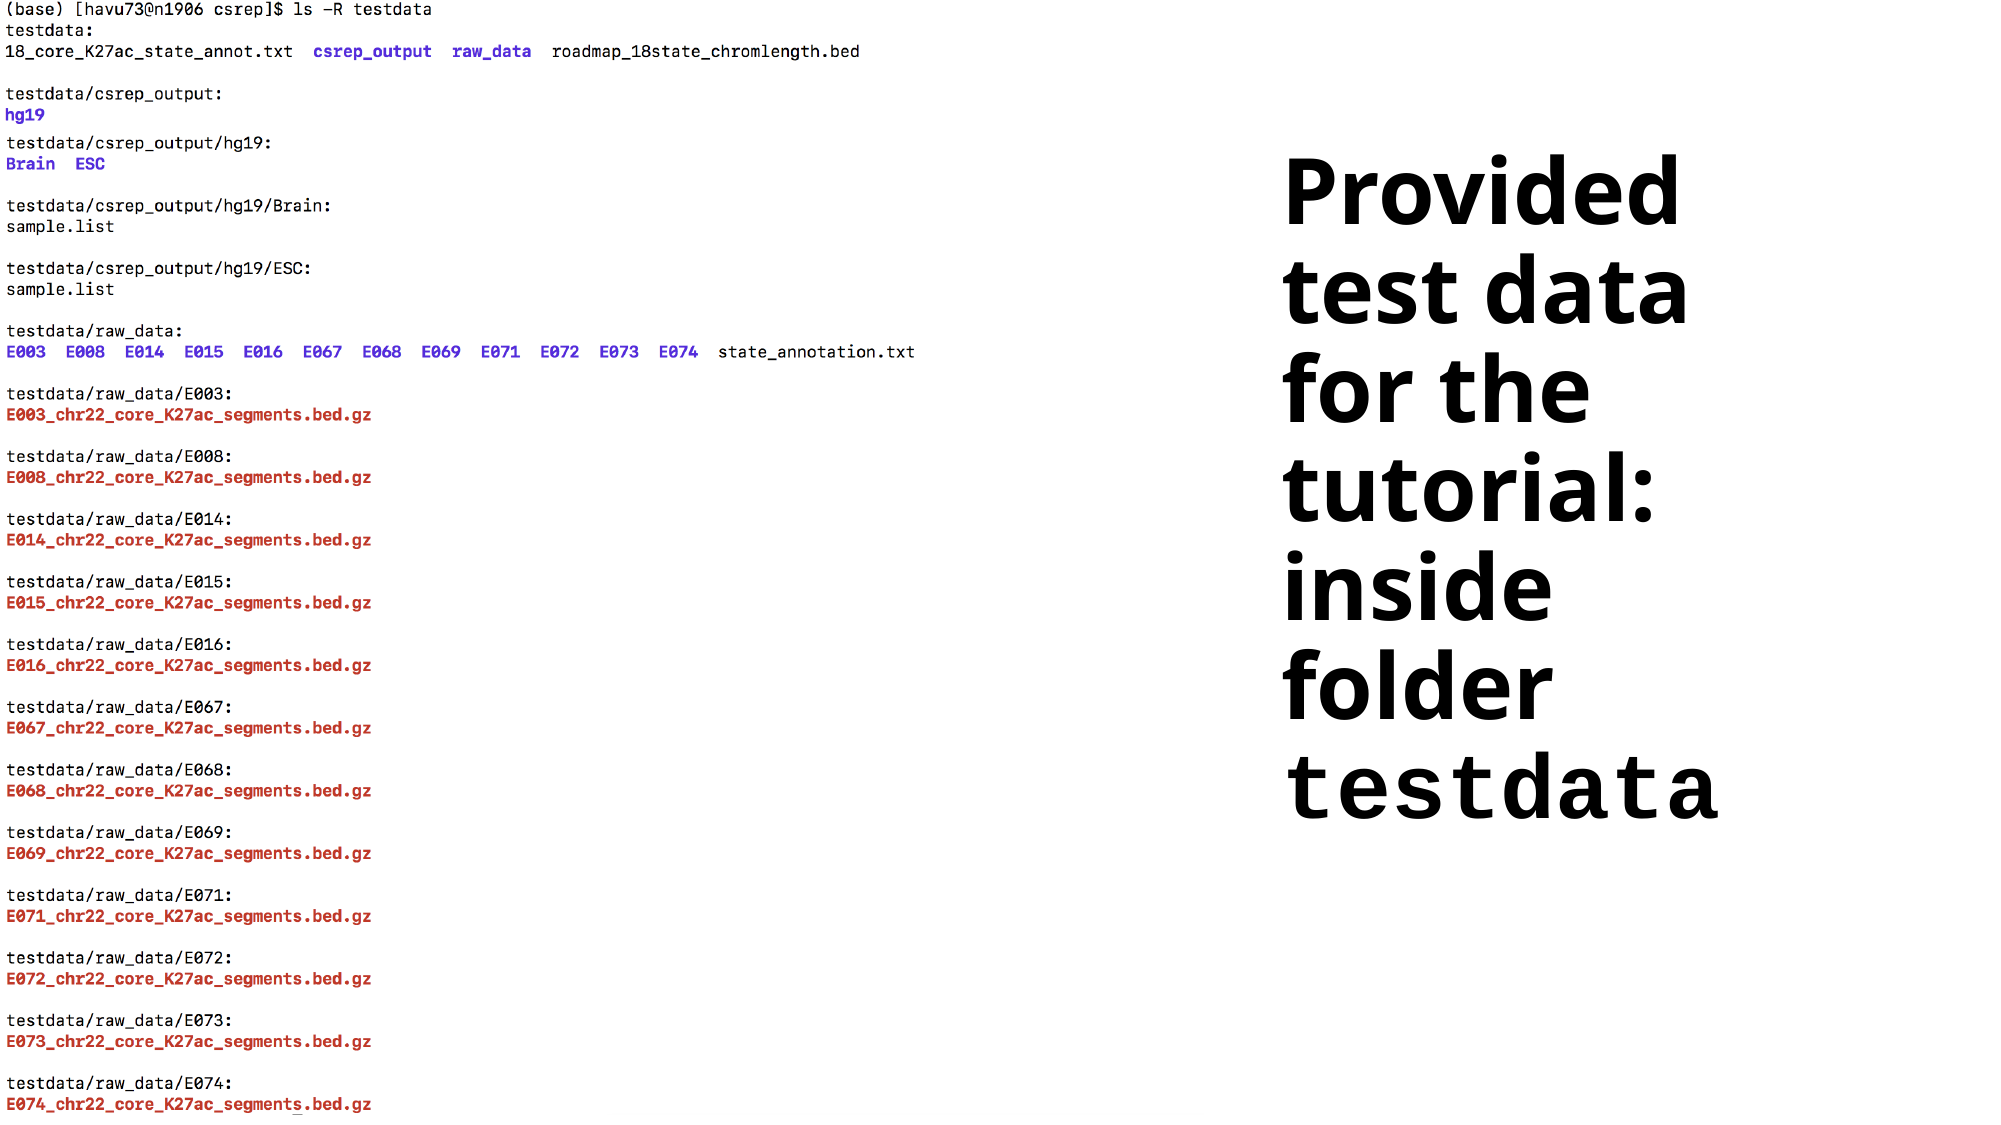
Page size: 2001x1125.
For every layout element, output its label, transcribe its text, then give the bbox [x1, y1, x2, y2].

title Provided test data for the tutorial: inside folder testdata [1266, 16, 1863, 968]
picture [0, 133, 1204, 1115]
picture [0, 0, 1120, 130]
